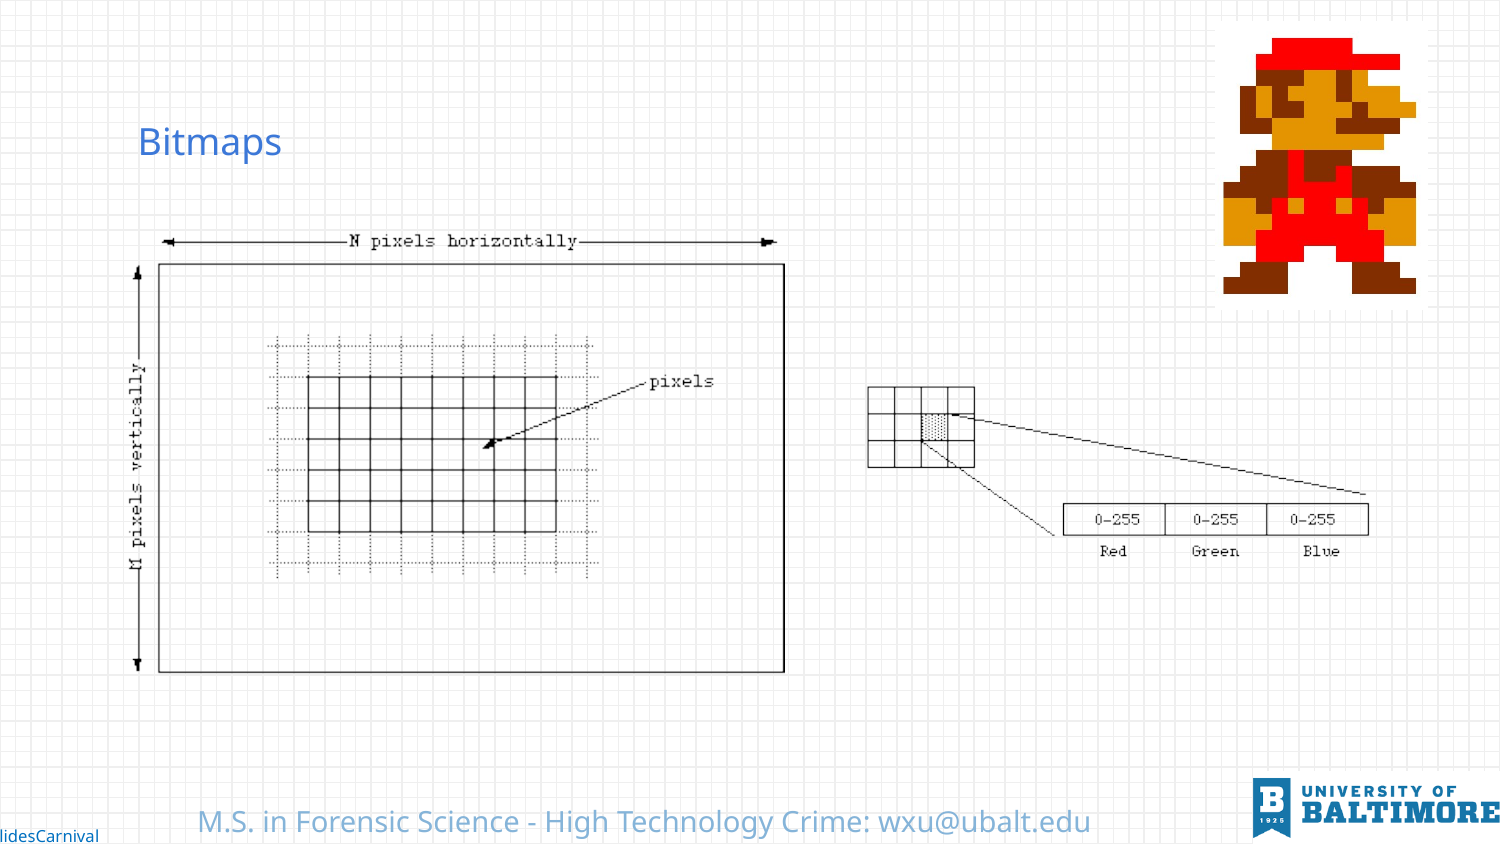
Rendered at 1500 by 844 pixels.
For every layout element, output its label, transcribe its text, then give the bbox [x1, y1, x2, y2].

title Bitmaps [122, 36, 1210, 178]
picture [1253, 771, 1500, 844]
picture [122, 229, 785, 679]
picture [865, 385, 1371, 563]
picture [1215, 21, 1428, 311]
